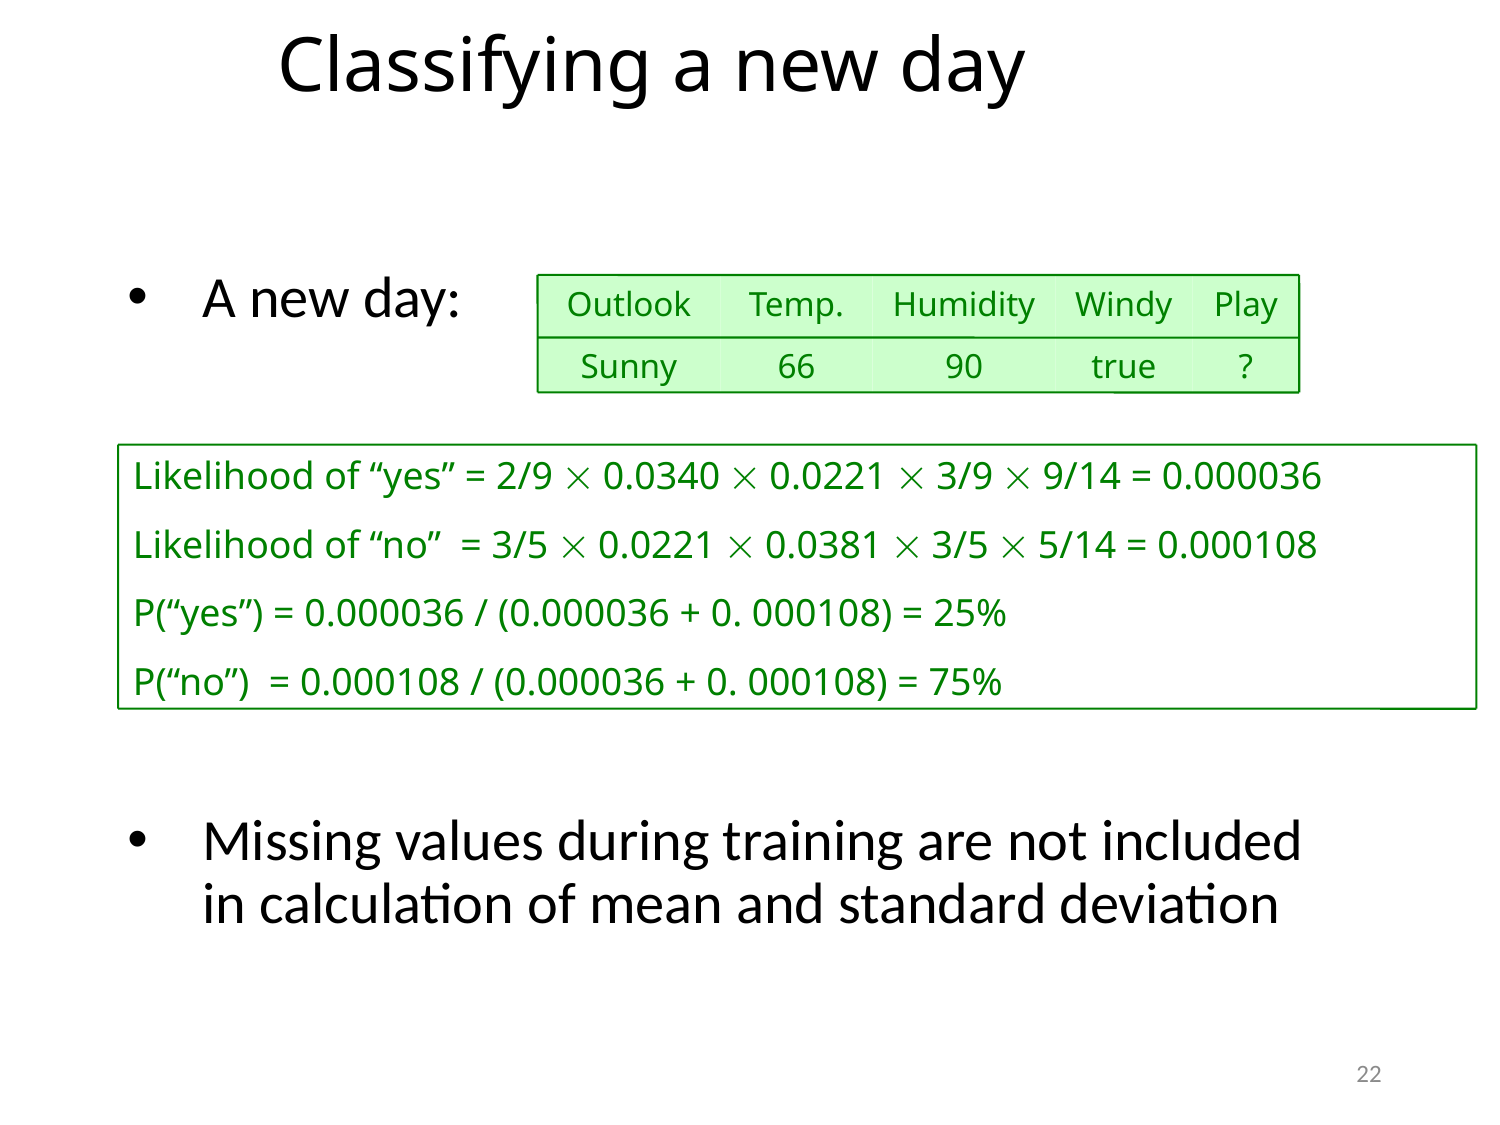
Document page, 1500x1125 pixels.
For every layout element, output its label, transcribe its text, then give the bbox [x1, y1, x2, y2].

title Classifying a new day [262, 0, 1500, 148]
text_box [537, 274, 1300, 393]
text_box A new day: Missing values during training are not included in calculation of mean and standard deviation [112, 260, 1350, 944]
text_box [118, 444, 1477, 709]
slide_number 22 [1059, 1042, 1397, 1103]
